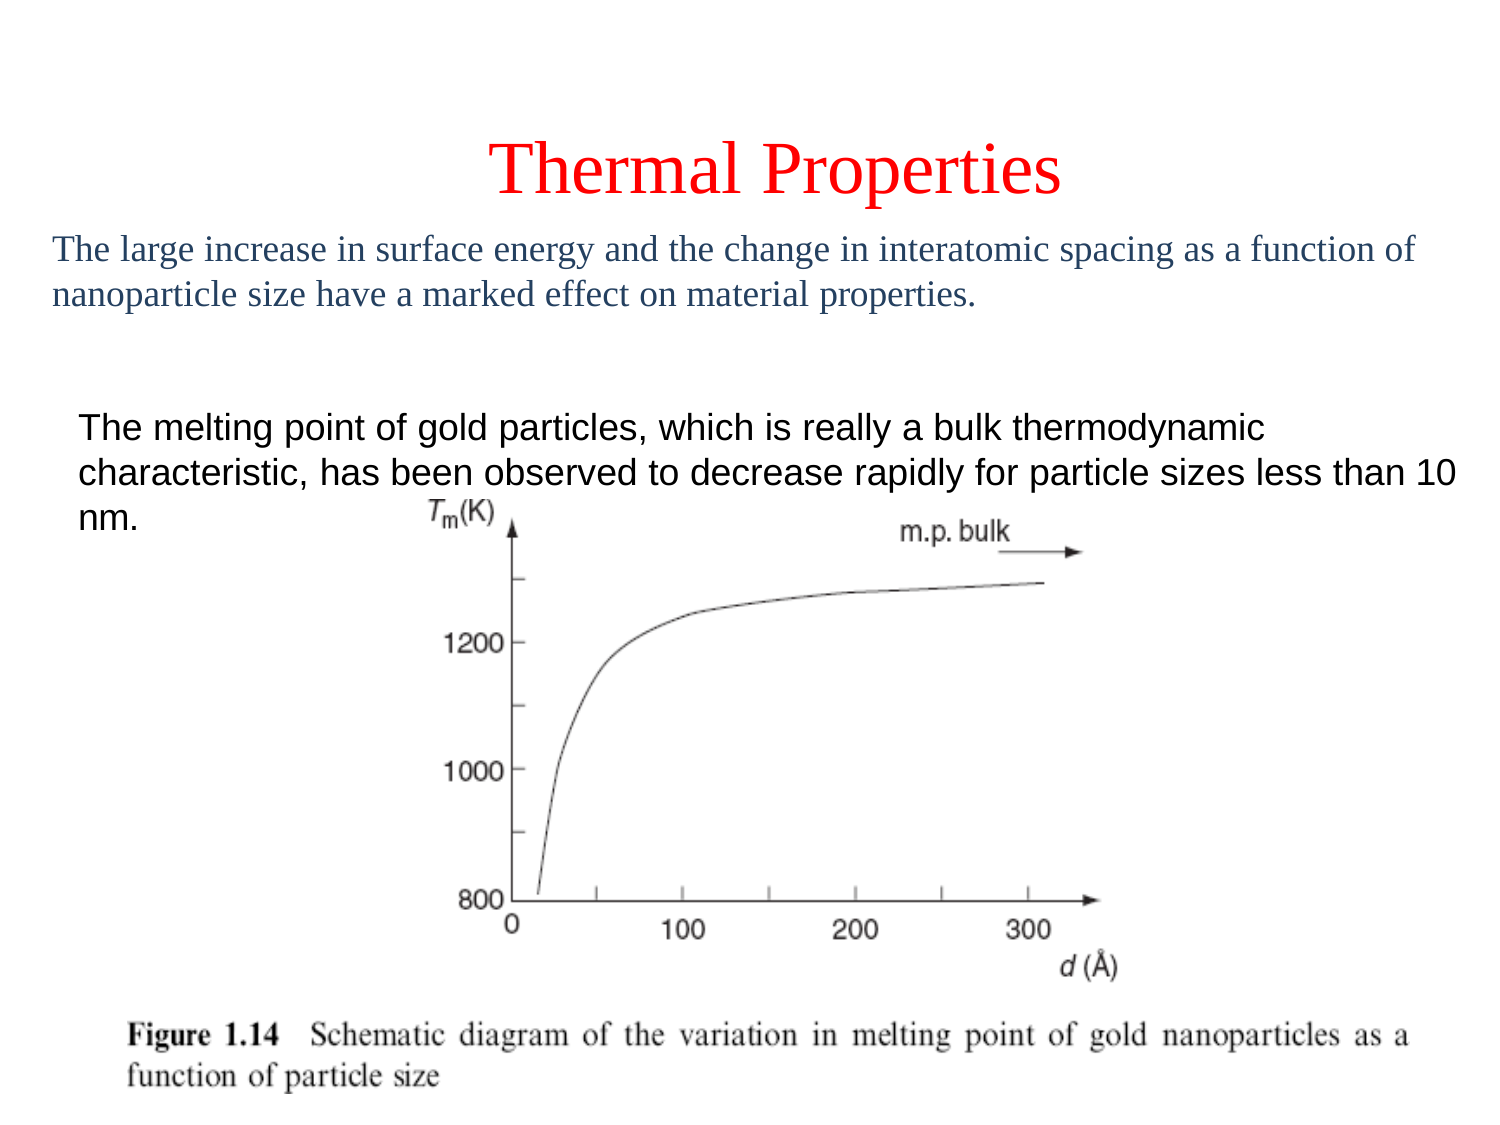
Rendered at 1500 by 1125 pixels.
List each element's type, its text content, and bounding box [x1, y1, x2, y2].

title Thermal Properties The large increase in surface energy and the change in interatomic spacing as a function of nanoparticle size have a marked effect on material properties. [50, 83, 1438, 315]
picture [127, 498, 1411, 1094]
text_box The melting point of gold particles, which is really a bulk thermodynamic characteristic, has been observed to decrease rapidly for particle sizes less than 10 nm. [76, 400, 1462, 538]
